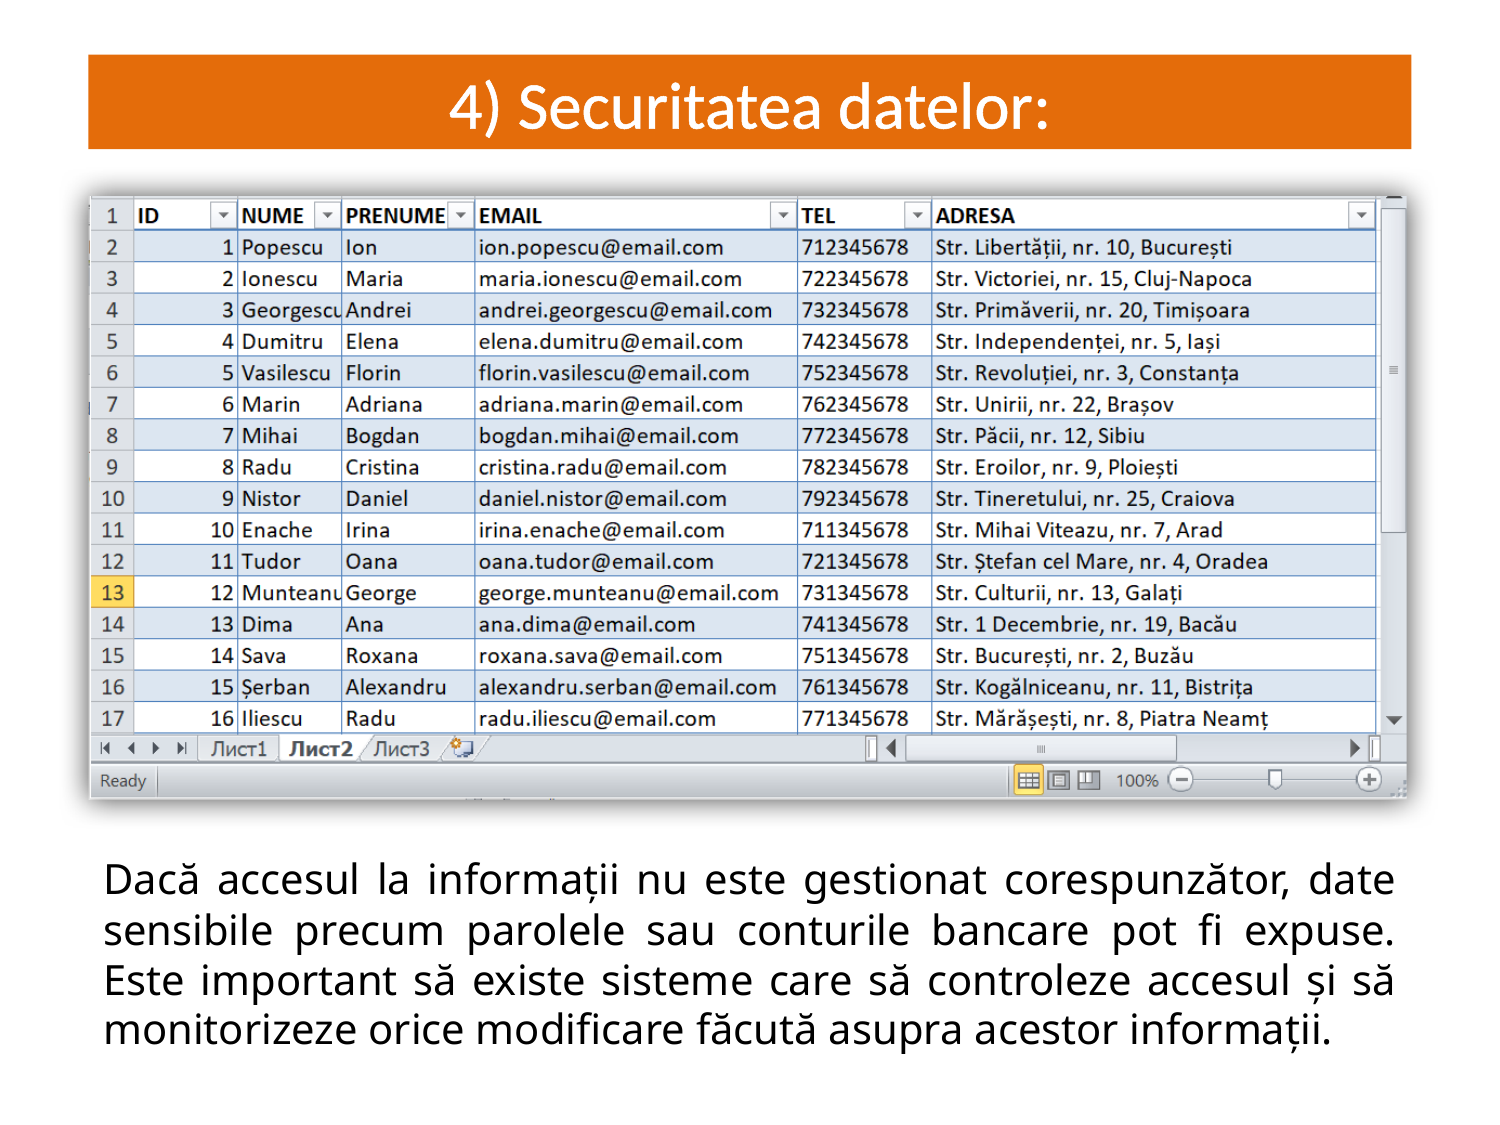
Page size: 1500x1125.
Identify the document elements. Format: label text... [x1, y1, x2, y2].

picture [88, 195, 1407, 800]
text_box Dacă accesul la informații nu este gestionat corespunzător, date sensibile precum parolele sau conturile bancare pot fi expuse. Este important să existe sisteme care să controleze accesul și să monitorizeze orice modificare făcută asupra acestor informații. [88, 845, 1412, 1061]
text_box 4) Securitatea datelor: [88, 54, 1412, 150]
